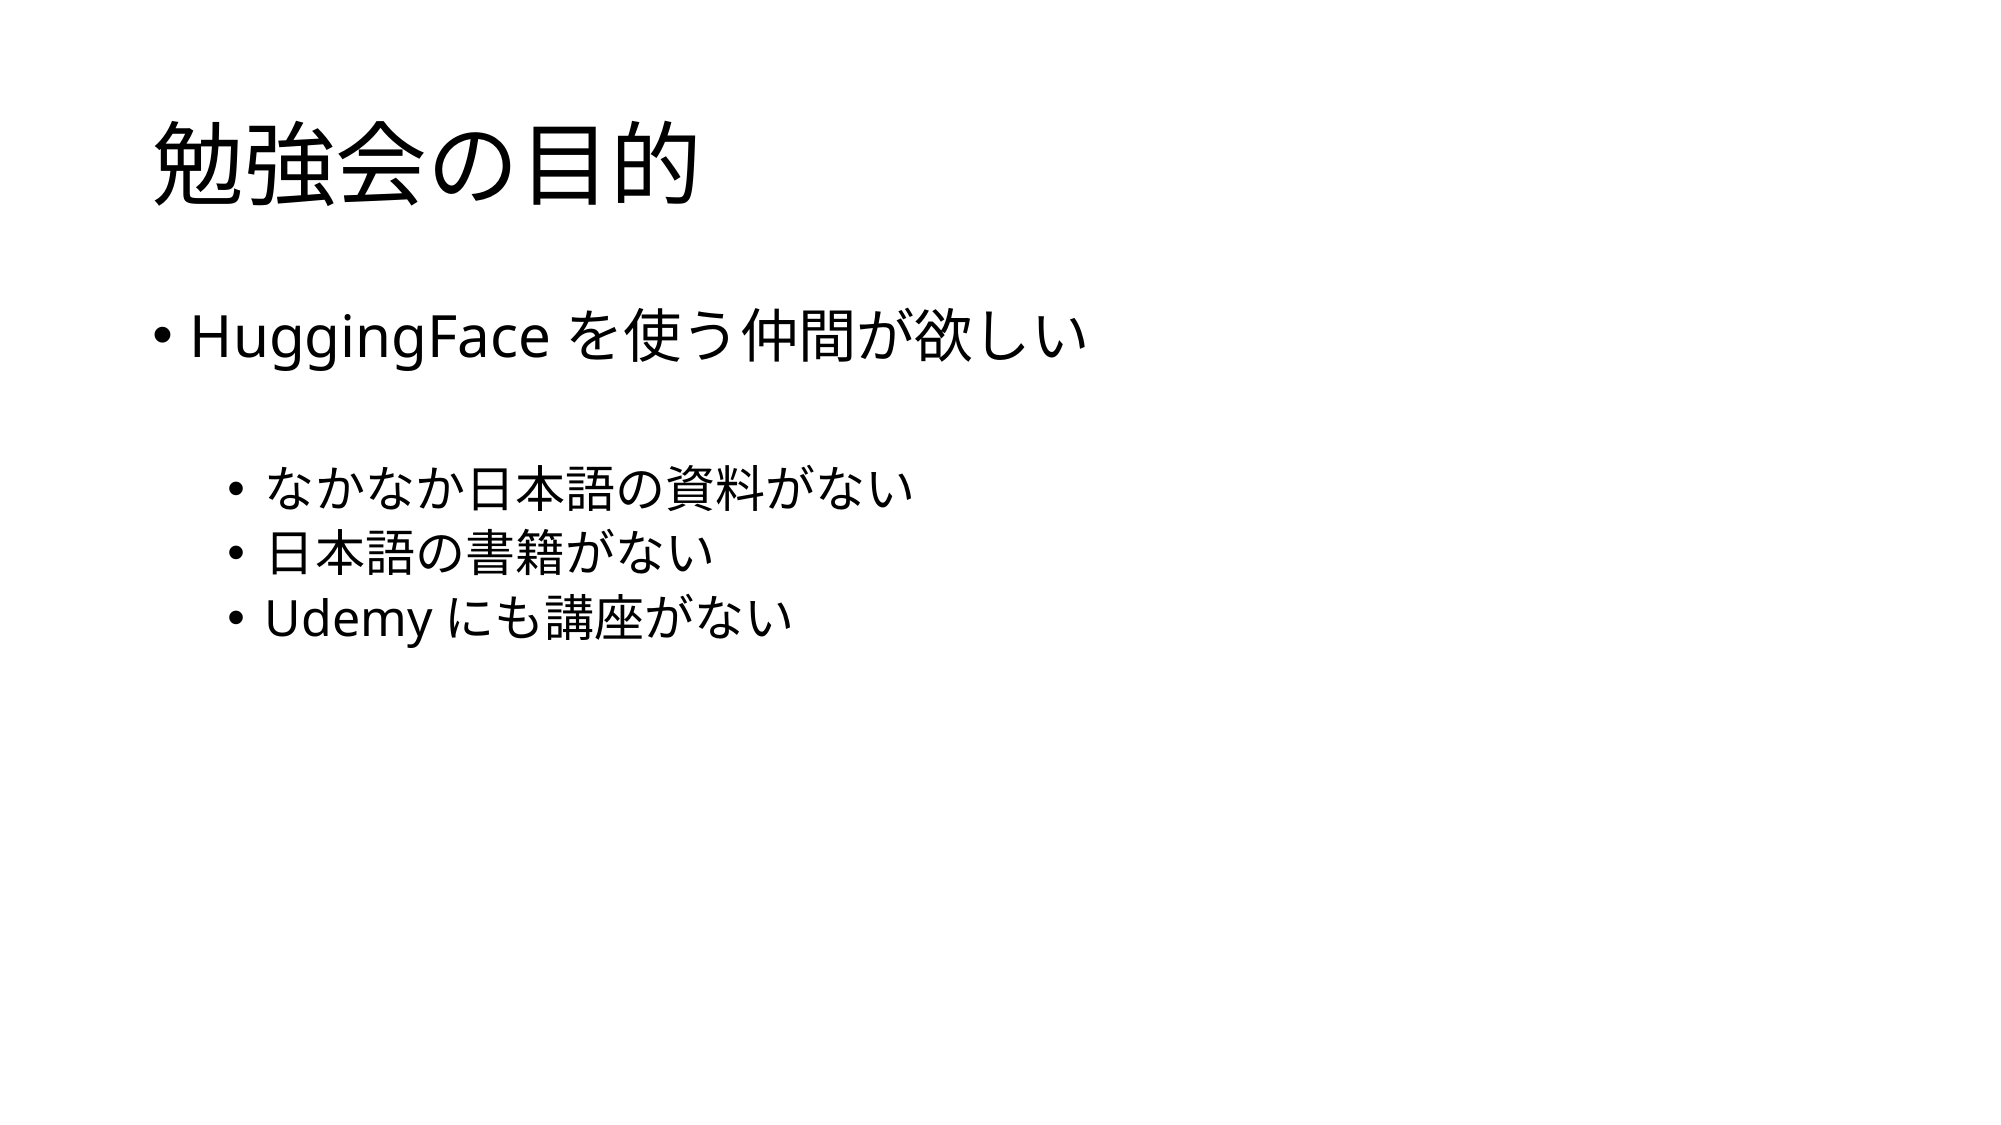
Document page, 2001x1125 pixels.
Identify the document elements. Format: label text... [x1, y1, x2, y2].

title 勉強会の目的 [137, 59, 1863, 278]
list HuggingFaceを使う仲間が欲しい なかなか日本語の資料がない 日本語の書籍がない Udemyにも講座がない [137, 299, 1863, 1014]
